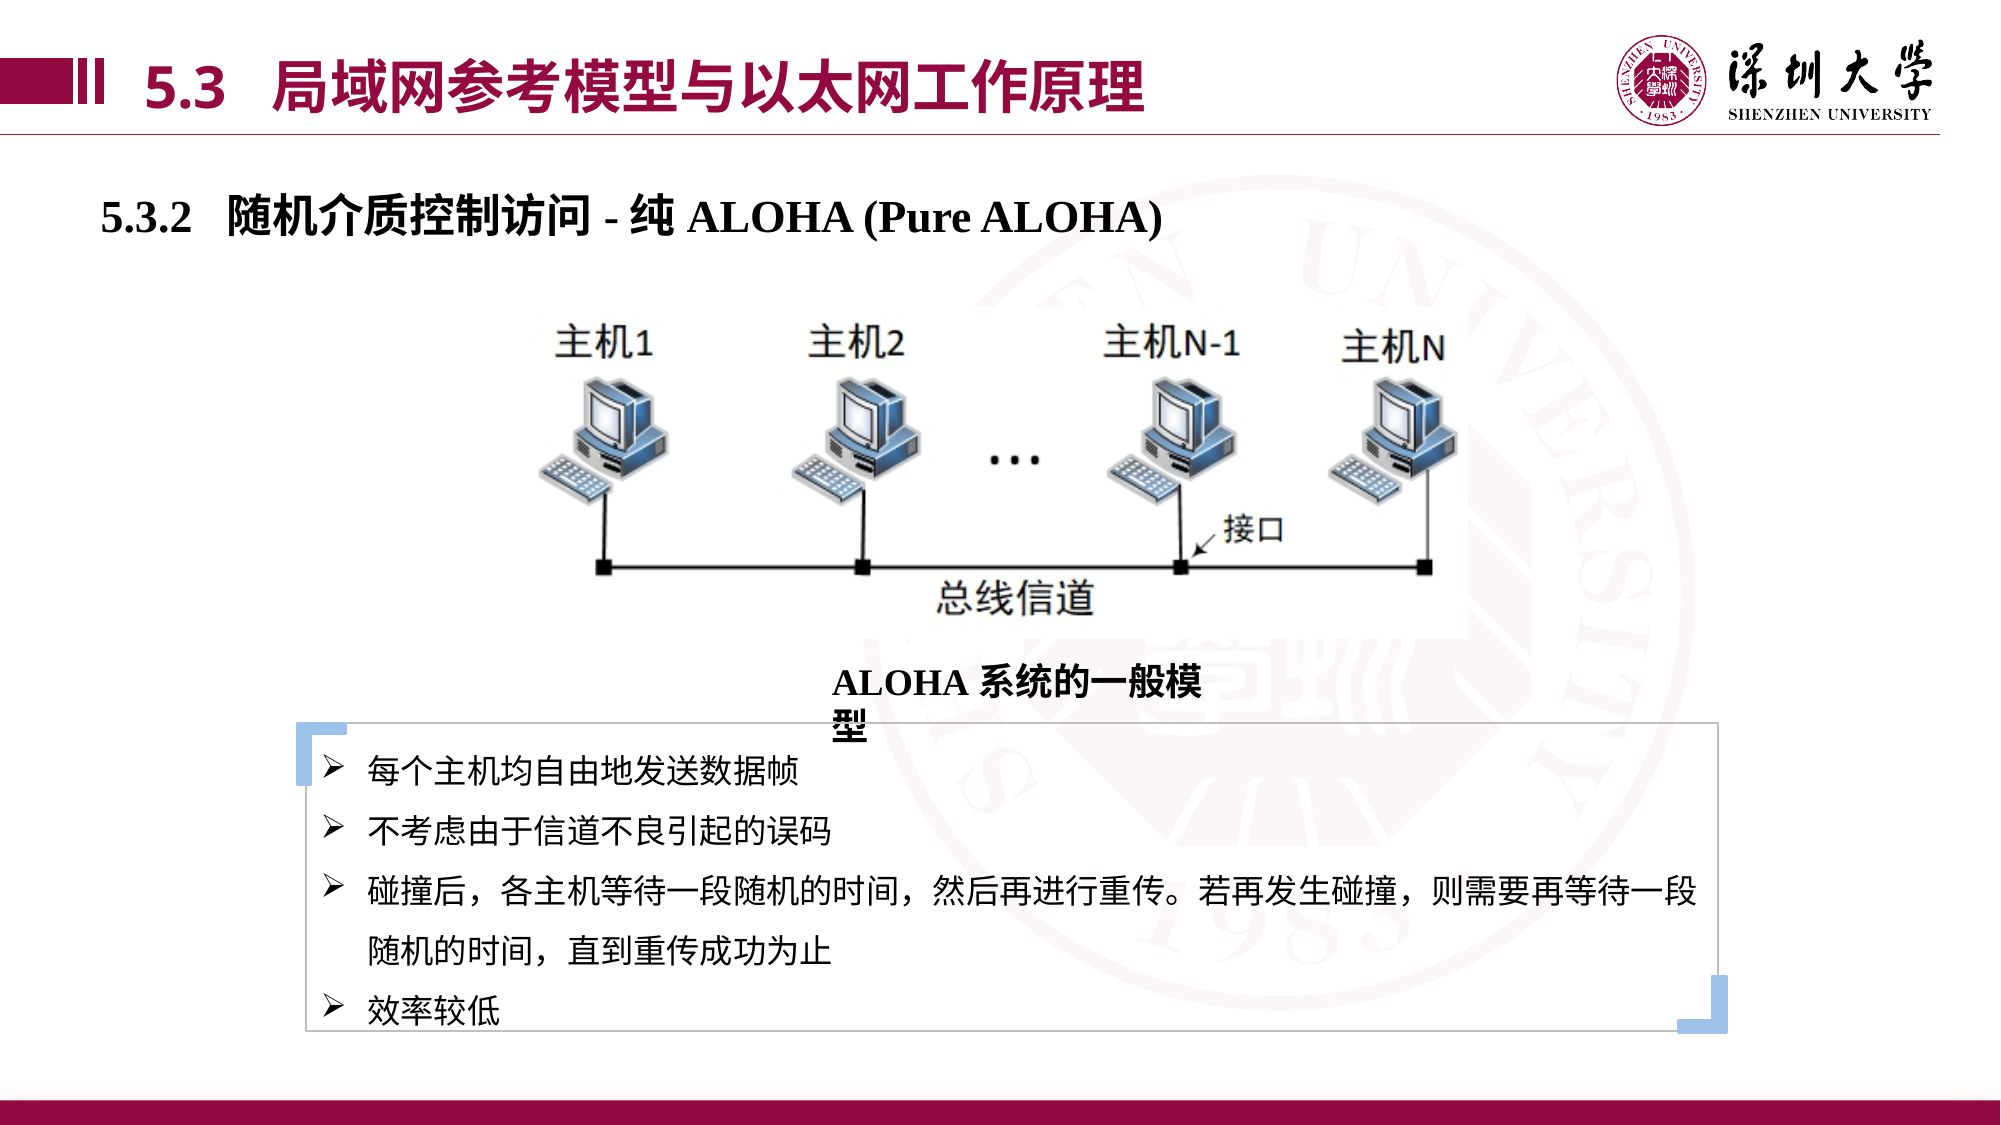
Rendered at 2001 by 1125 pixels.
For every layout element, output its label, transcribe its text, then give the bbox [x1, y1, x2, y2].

text_box ALOHA系统的一般模型 [817, 650, 1255, 722]
picture [608, 0, 1973, 1055]
picture [532, 250, 1468, 722]
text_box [297, 723, 1727, 1033]
text_box 5.3.2 随机介质控制访问-纯ALOHA (Pure ALOHA) [85, 152, 1230, 250]
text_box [0, 59, 103, 104]
text_box 5.3 局域网参考模型与以太网工作原理 [144, 40, 1146, 128]
